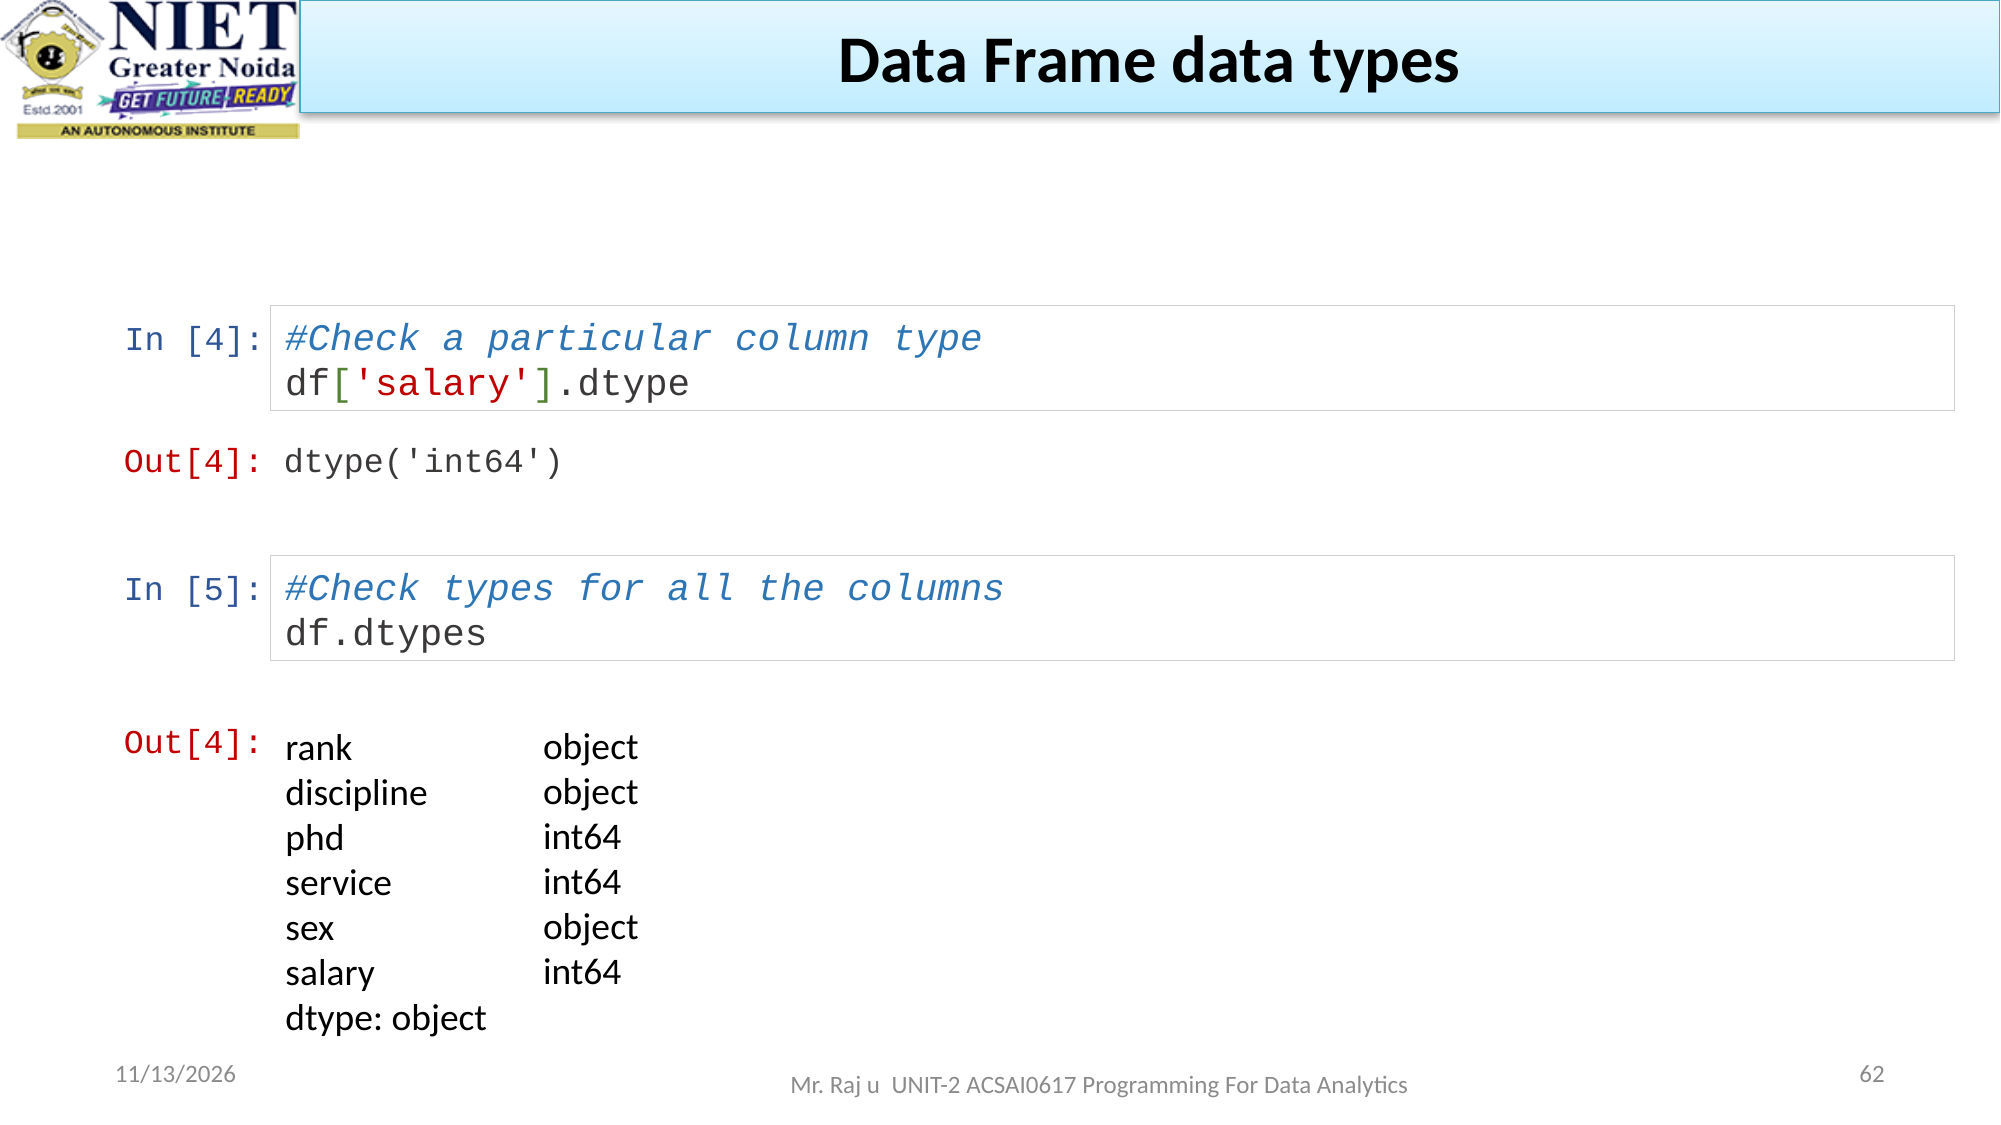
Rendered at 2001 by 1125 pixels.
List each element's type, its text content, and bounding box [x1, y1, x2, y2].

text_box rank discipline phd service sex salary dtype: object [270, 715, 800, 1046]
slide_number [99, 1042, 549, 1103]
text_box object object int64 int64 object int64 [528, 714, 1058, 1000]
slide_number 62 [1650, 1042, 1900, 1103]
text_box In [5]: [32, 555, 270, 616]
text_box Out[4]: [32, 708, 1748, 769]
text_box Out[4]: dtype('int64') [32, 427, 1748, 488]
text_box Data Frame data types [301, 0, 2000, 113]
text_box In [4]: [33, 305, 270, 366]
text_box #Check types for all the columns df.dtypes [270, 555, 1955, 661]
footer Mr. Raj u UNIT-2 ACSAI0617 Programming For Data Analytics [549, 1042, 1650, 1125]
picture [0, 0, 301, 140]
text_box #Check a particular column type df['salary'].dtype [270, 305, 1955, 411]
